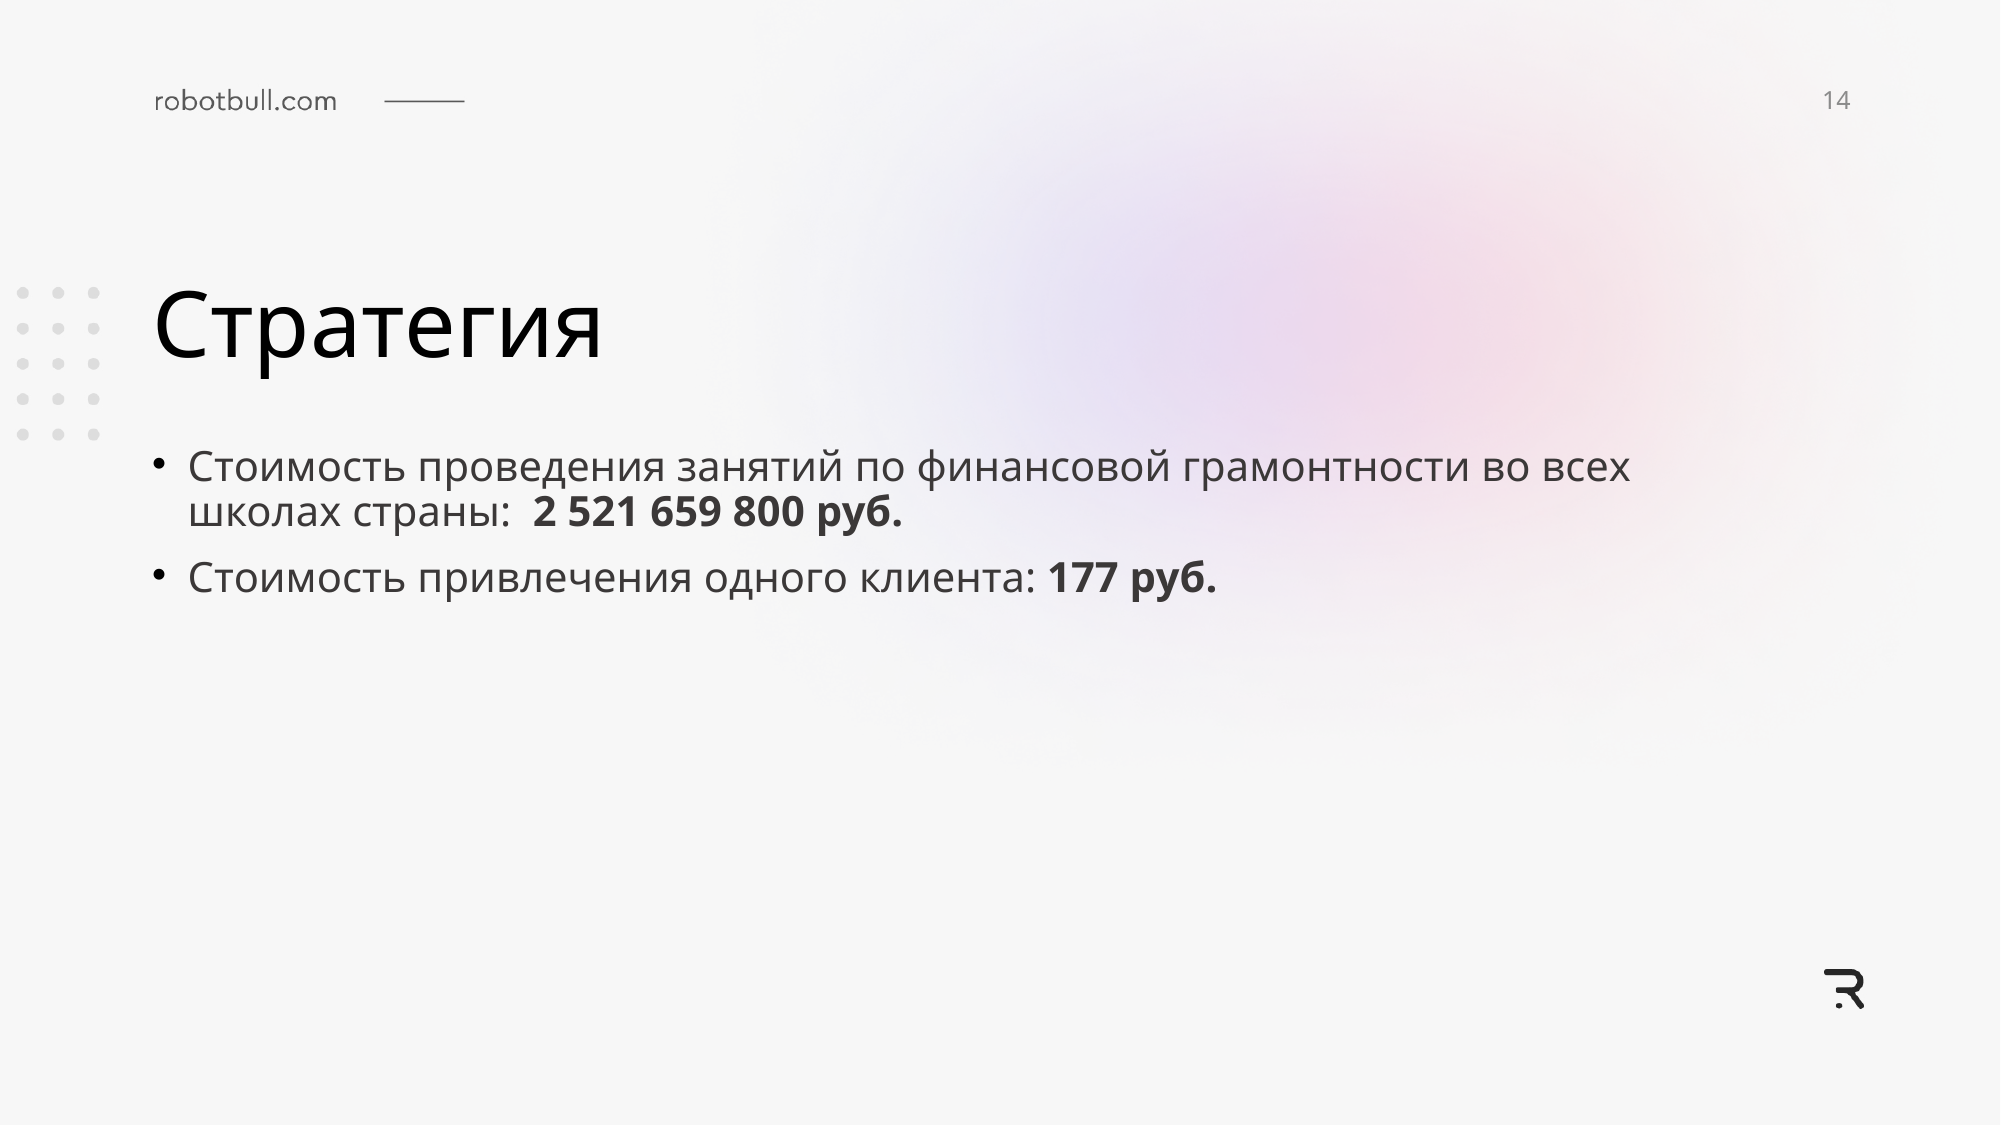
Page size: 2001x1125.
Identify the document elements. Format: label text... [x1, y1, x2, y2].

picture [0, 0, 2001, 1125]
text_box <number> [1415, 71, 1866, 132]
text_box Стоимость проведения занятий по финансовой грамонтности во всех школах страны: 2 521 659 800 руб. Стоимость привлечения одного клиента: 177 руб. [137, 438, 1725, 1014]
text_box Стратегия [137, 248, 1863, 407]
